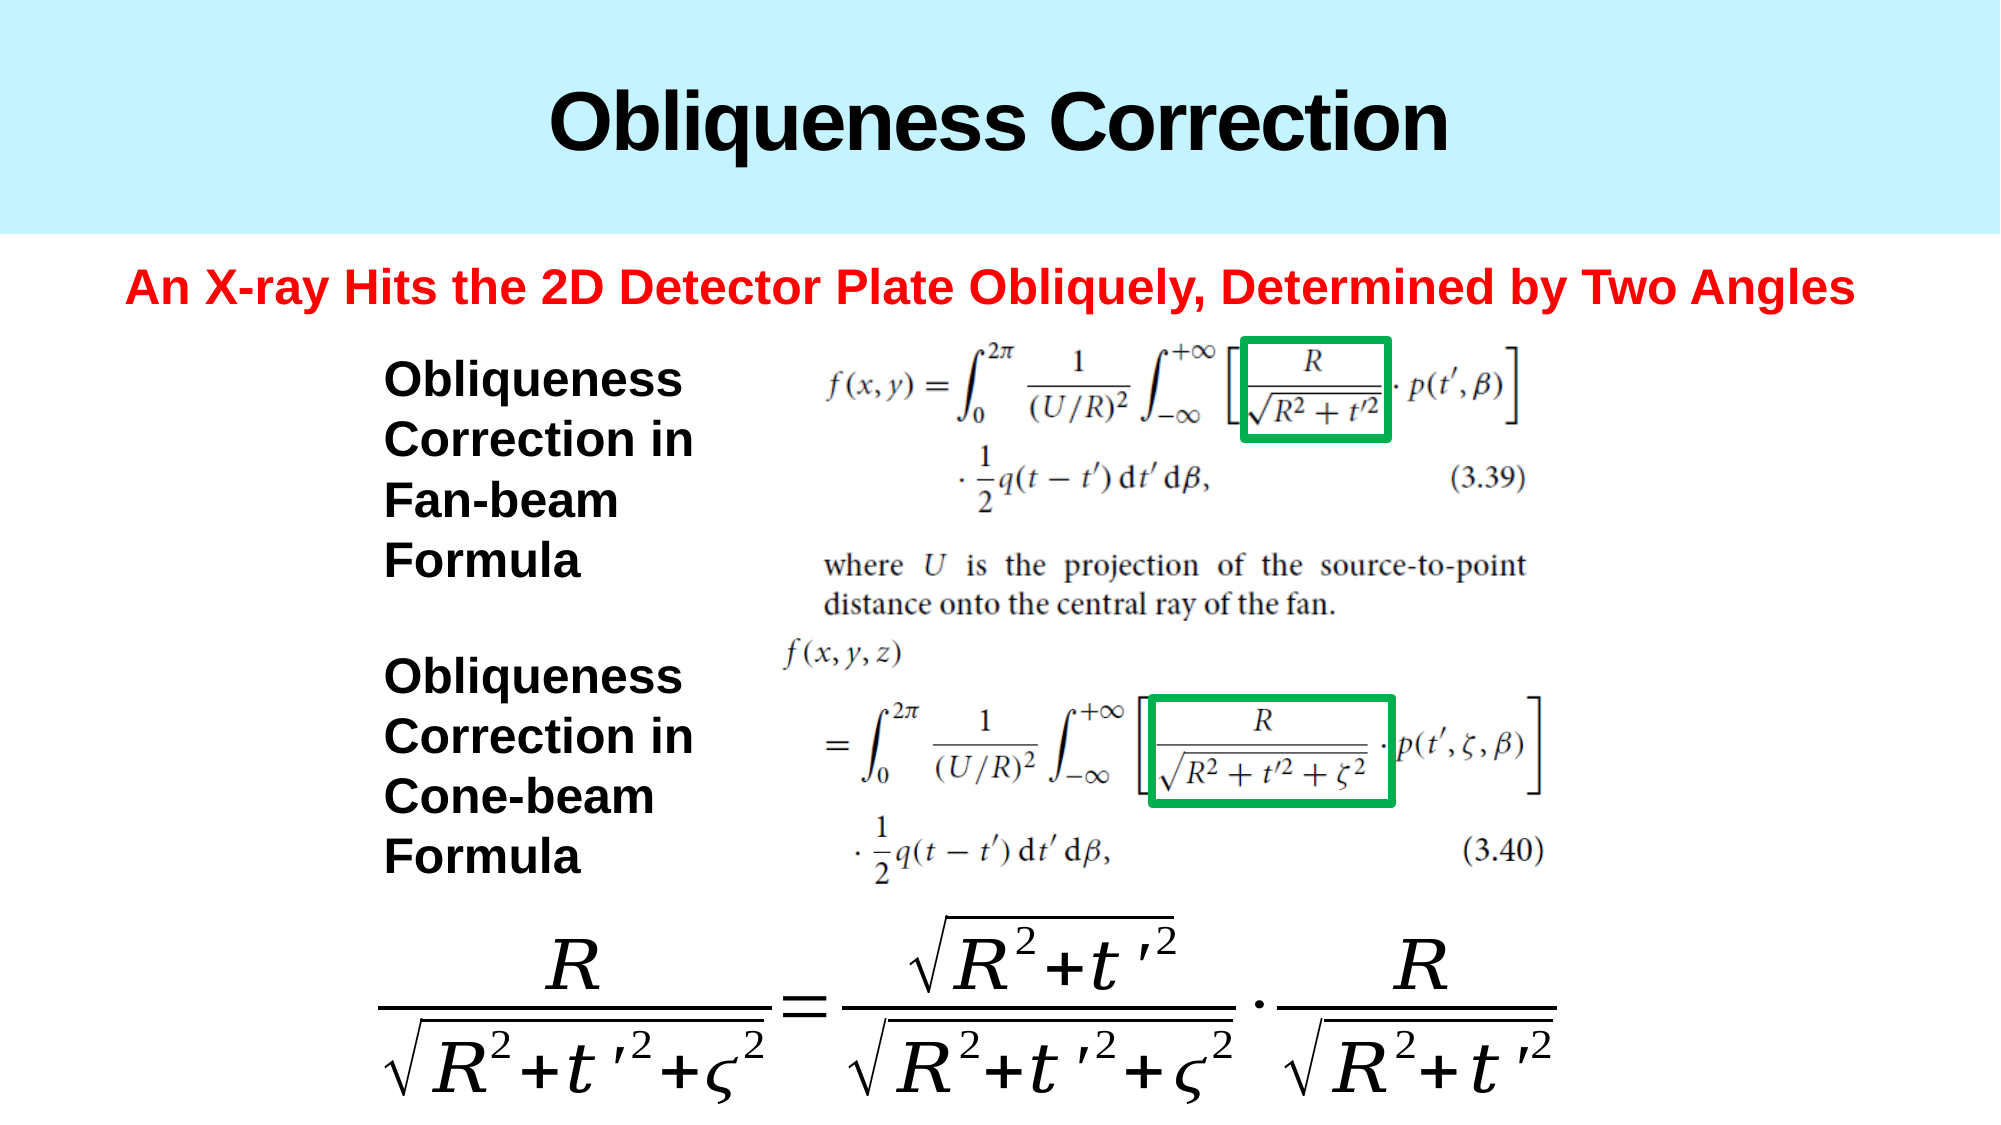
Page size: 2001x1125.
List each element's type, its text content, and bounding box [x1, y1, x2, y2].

title Obliqueness Correction [0, 0, 2000, 234]
text_box Obliqueness Correction in Cone-beam Formula [368, 636, 745, 892]
text_box An X-ray Hits the 2D Detector Plate Obliquely, Determined by Two Angles [109, 246, 1973, 322]
text_box Obliqueness Correction in Fan-beam Formula [368, 339, 745, 595]
picture [762, 621, 1564, 910]
picture [784, 308, 1564, 615]
